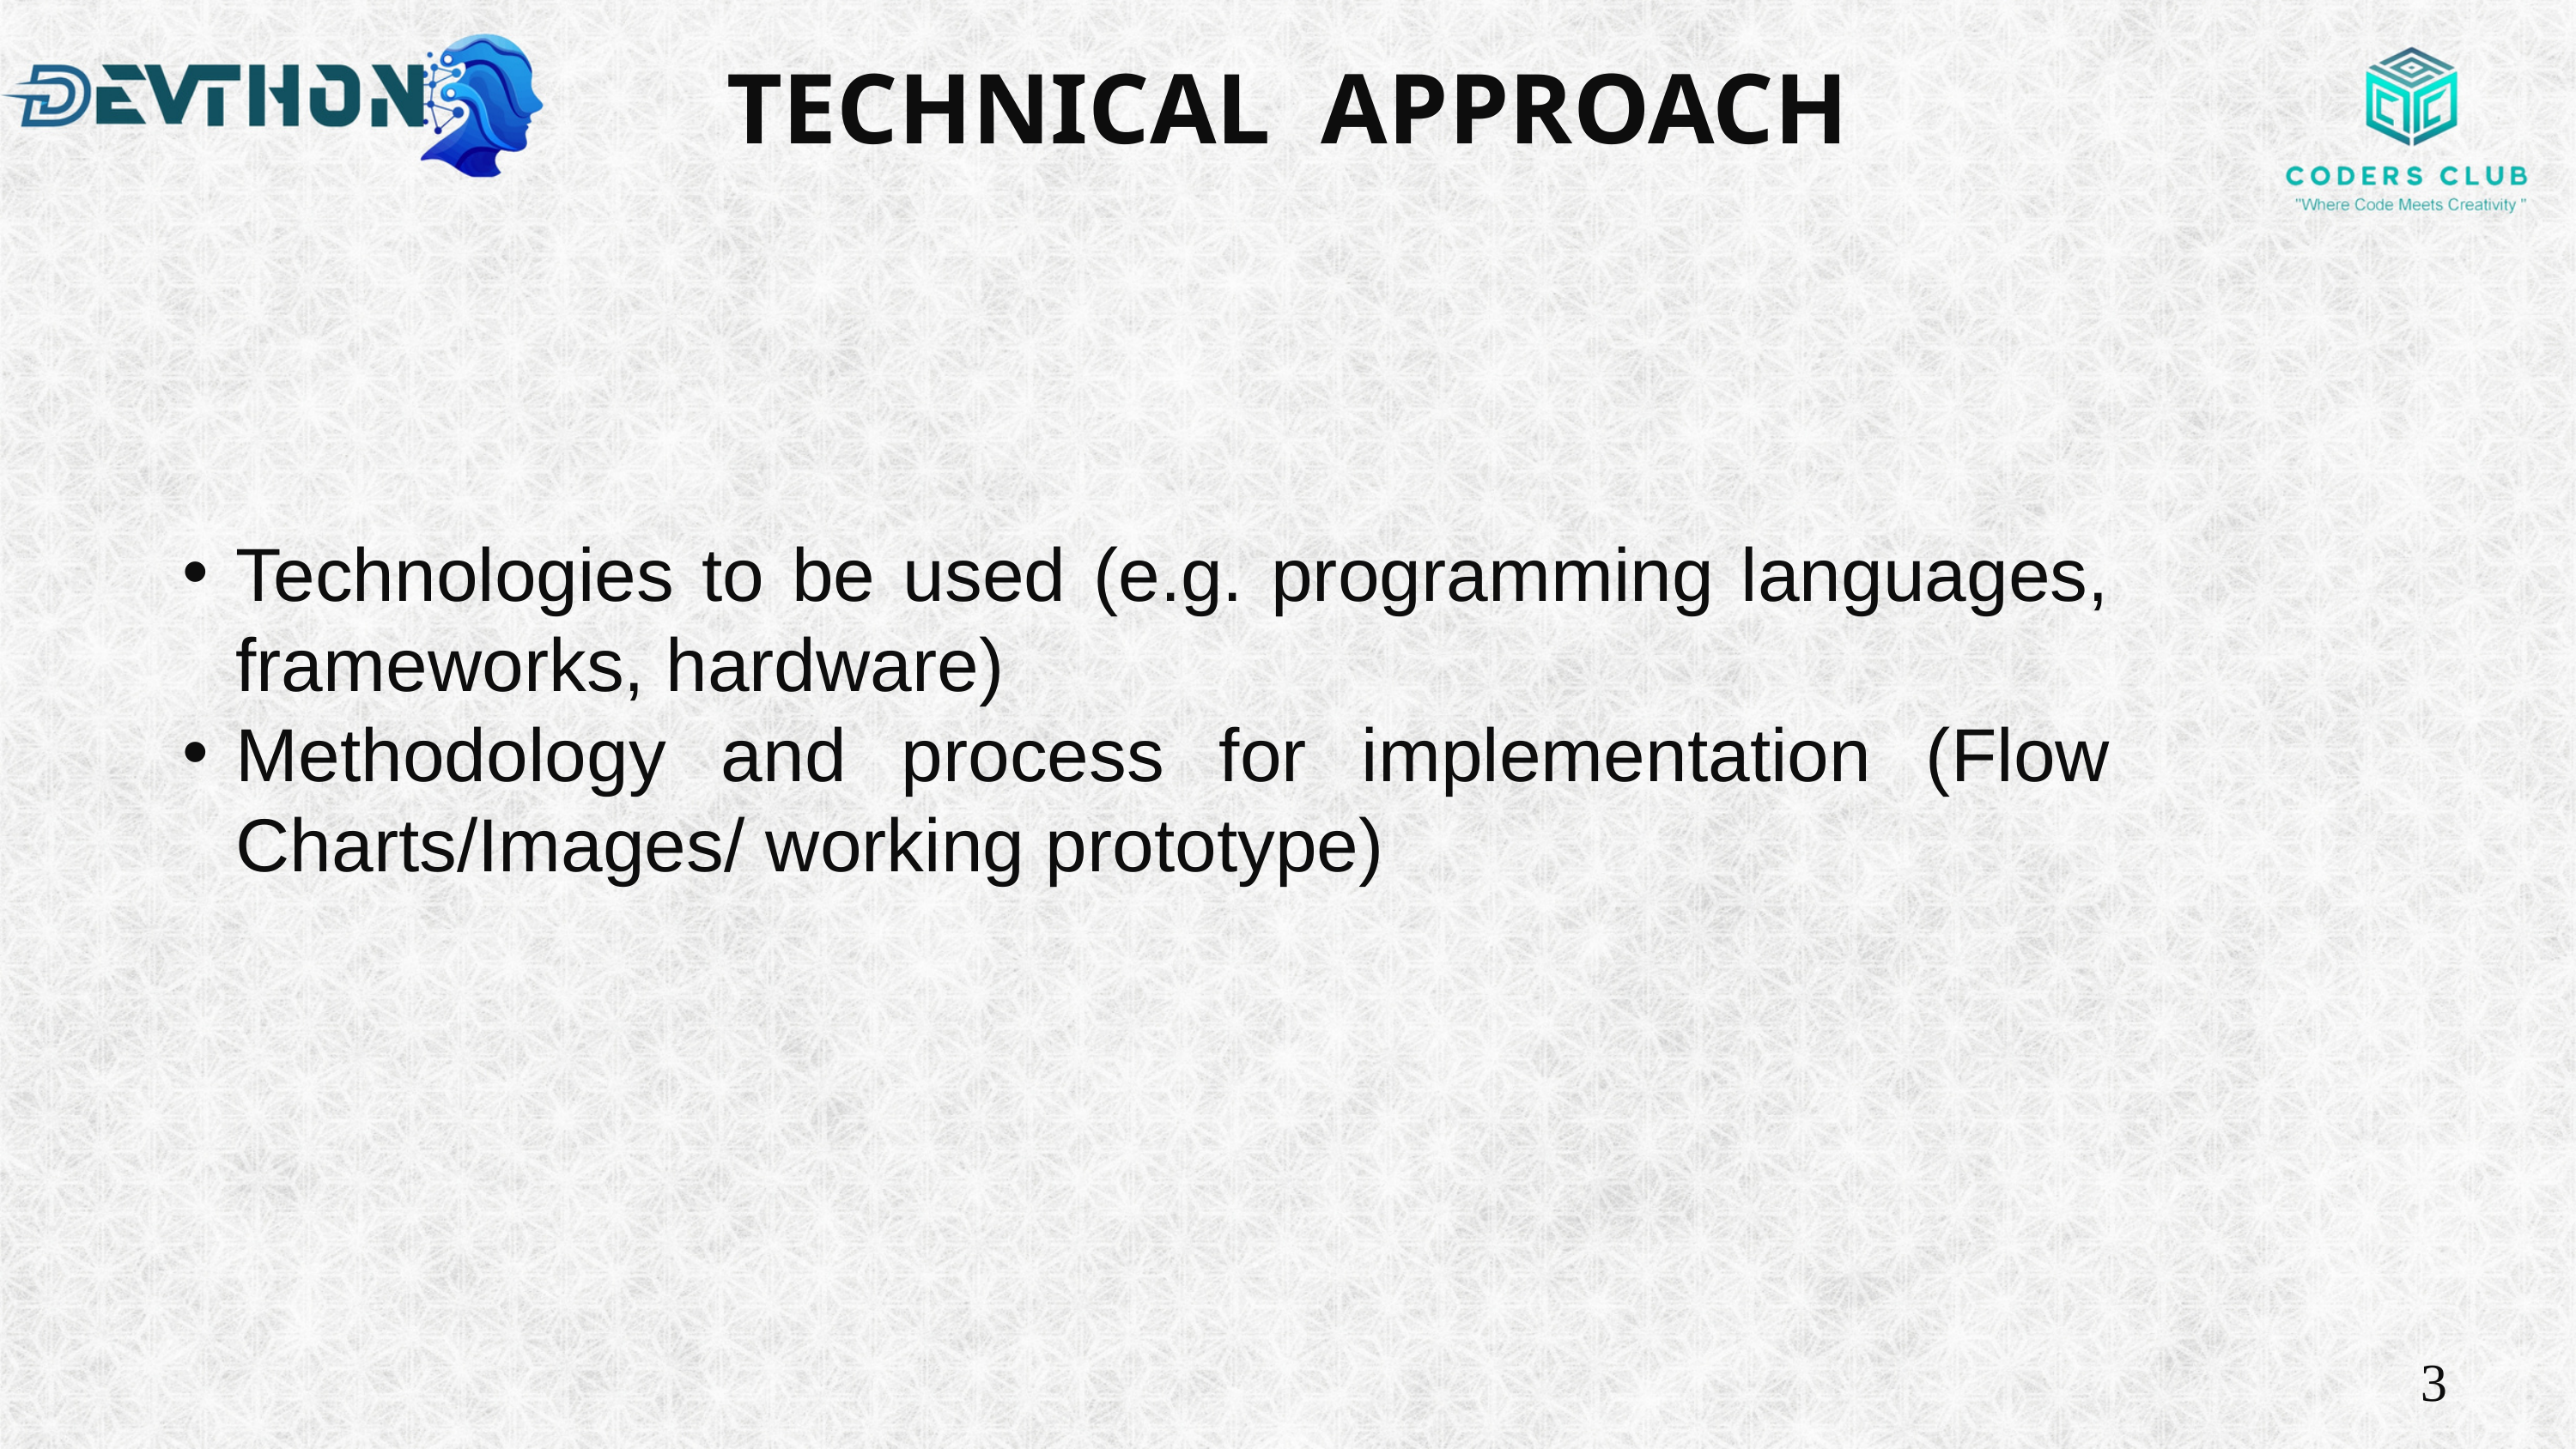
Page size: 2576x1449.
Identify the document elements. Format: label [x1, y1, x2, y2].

text_box [128, 535, 2112, 919]
text_box [1845, 1342, 2448, 1426]
text_box [0, 0, 2576, 1449]
text_box [128, 0, 2448, 232]
